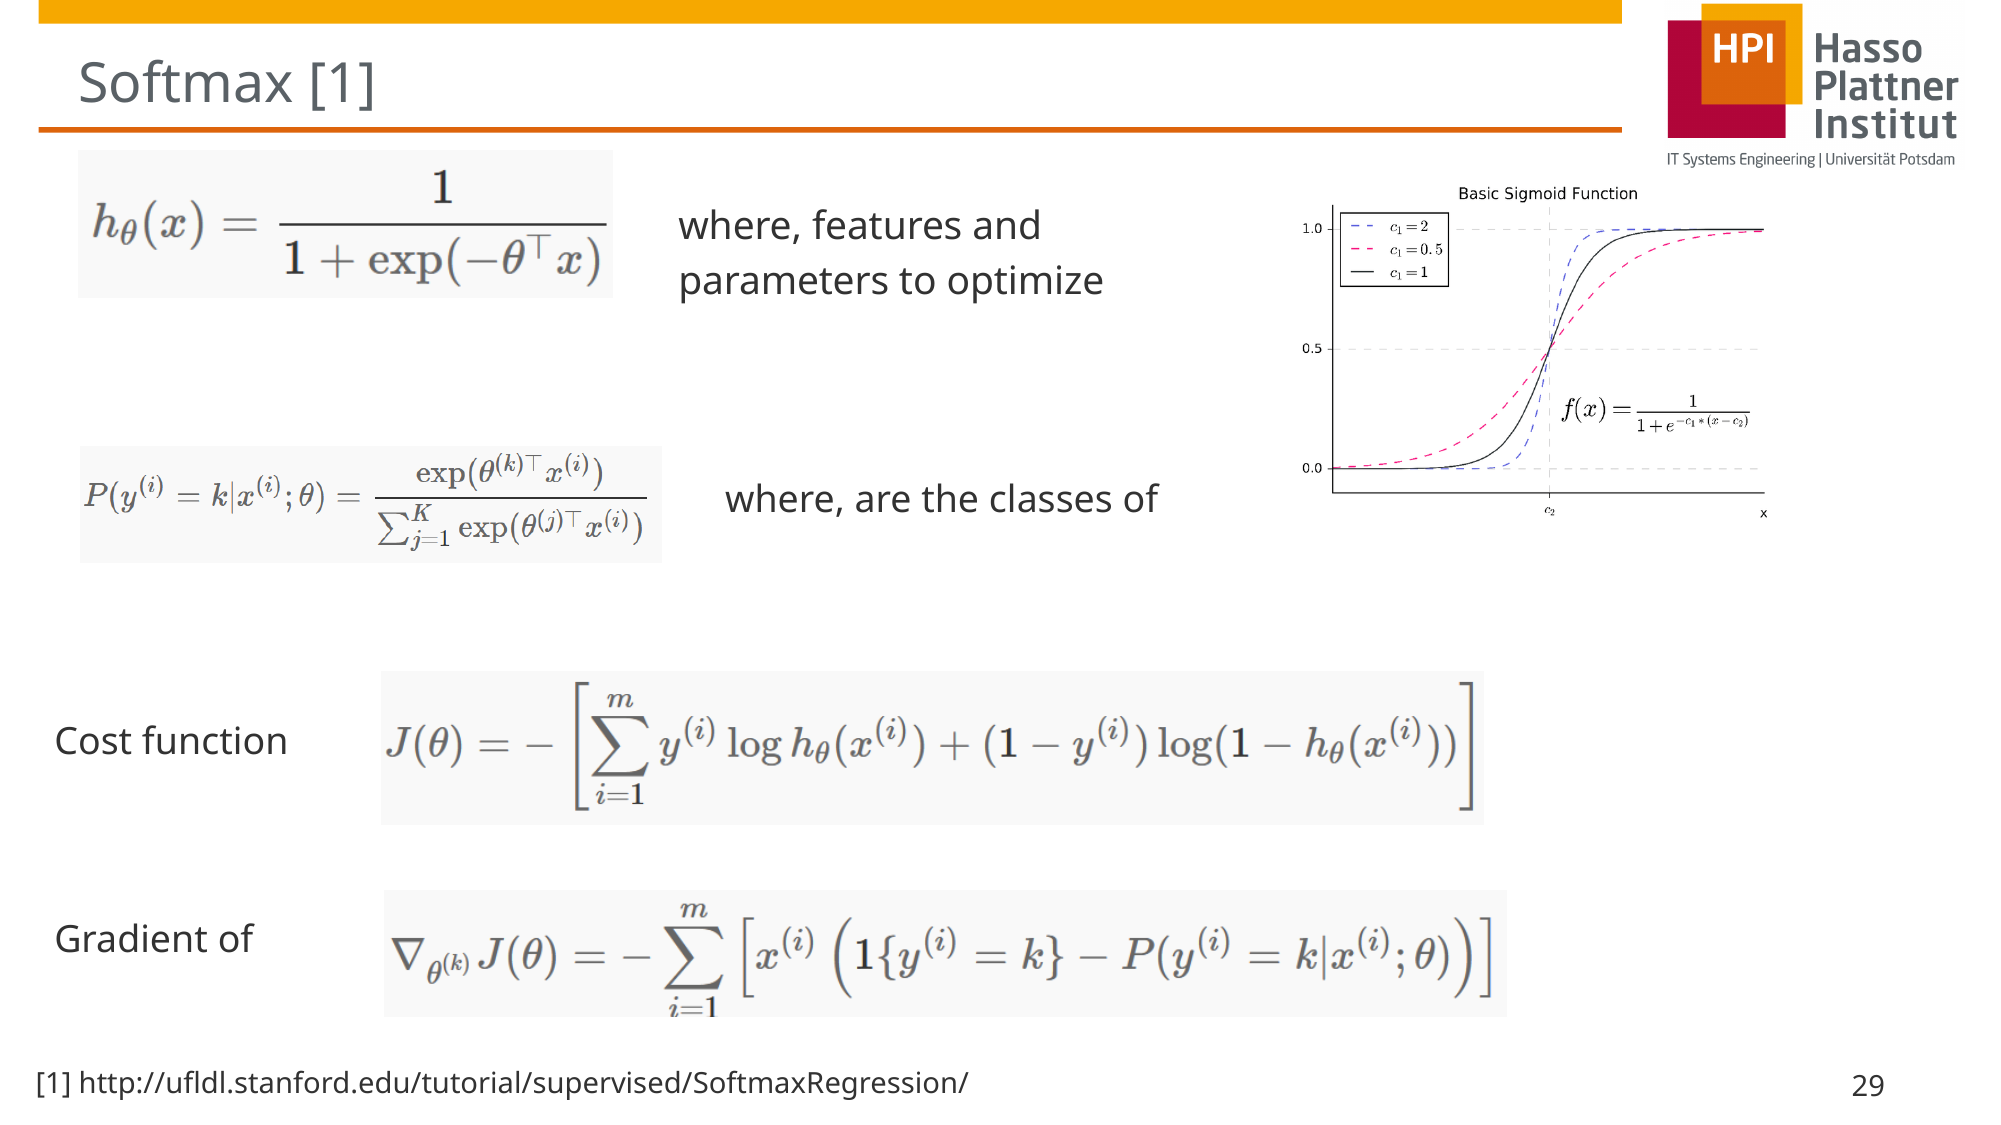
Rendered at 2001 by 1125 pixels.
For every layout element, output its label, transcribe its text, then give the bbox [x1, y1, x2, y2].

title Softmax [1] [78, 23, 1583, 115]
picture [383, 890, 1507, 1017]
slide_number 29 [1834, 1064, 1961, 1107]
text_box [1] http://ufldl.stanford.edu/tutorial/supervised/SoftmaxRegression/ [20, 1056, 1613, 1107]
picture [1262, 0, 1965, 539]
picture [381, 671, 1484, 826]
picture [78, 150, 613, 298]
picture [79, 446, 662, 563]
